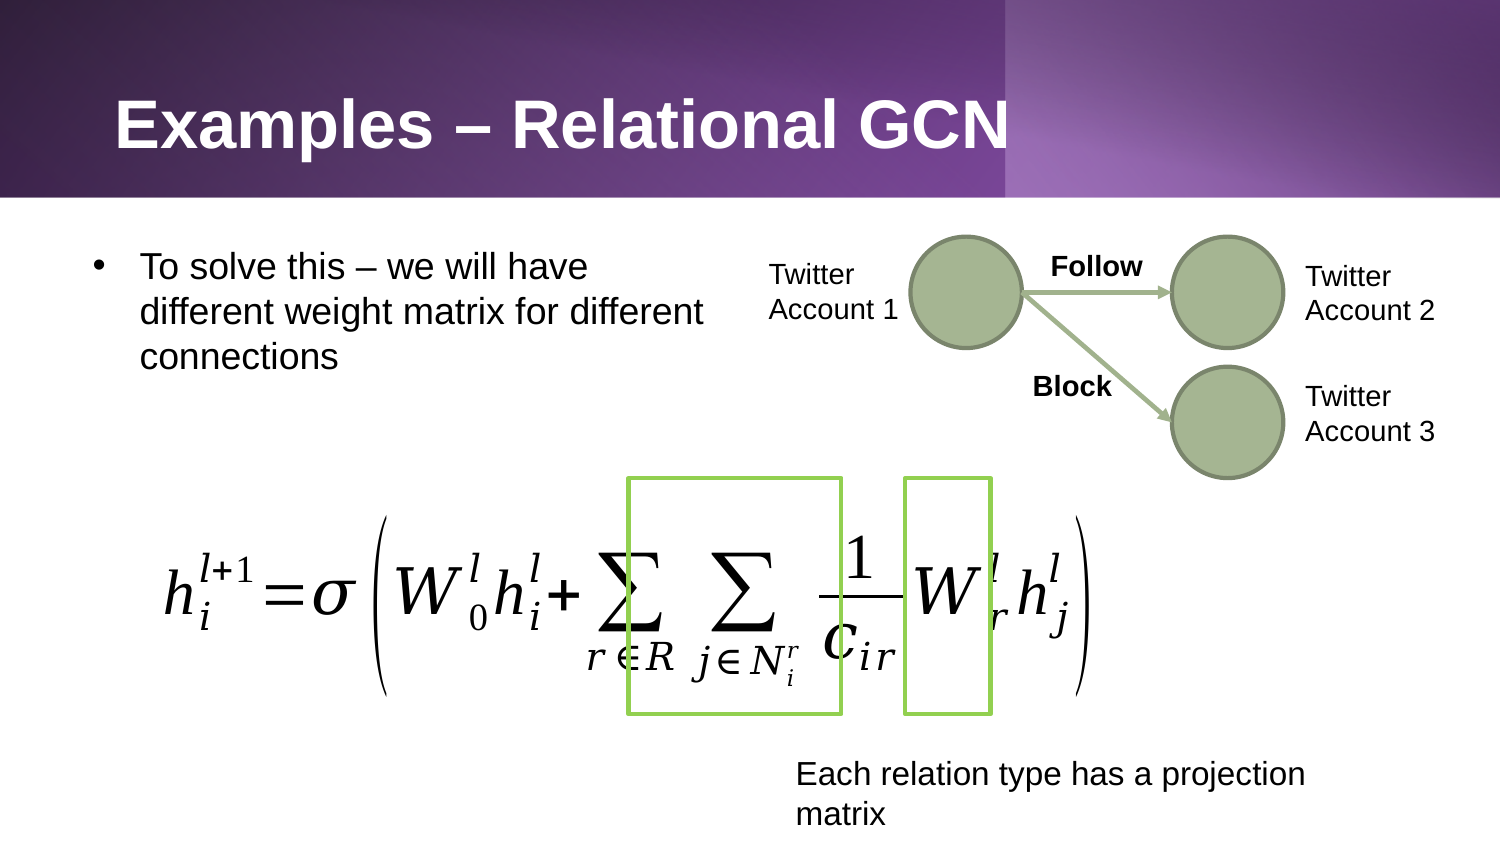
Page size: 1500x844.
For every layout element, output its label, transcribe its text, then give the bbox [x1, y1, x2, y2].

text_box Each relation type has a projection matrix [780, 744, 1365, 840]
picture [0, 0, 1500, 199]
title Examples – Relational GCN [103, 44, 1397, 208]
text_box [903, 487, 993, 716]
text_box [753, 236, 1500, 479]
text_box [626, 476, 843, 716]
text_box To solve this – we will have different weight matrix for different connections [78, 234, 734, 384]
